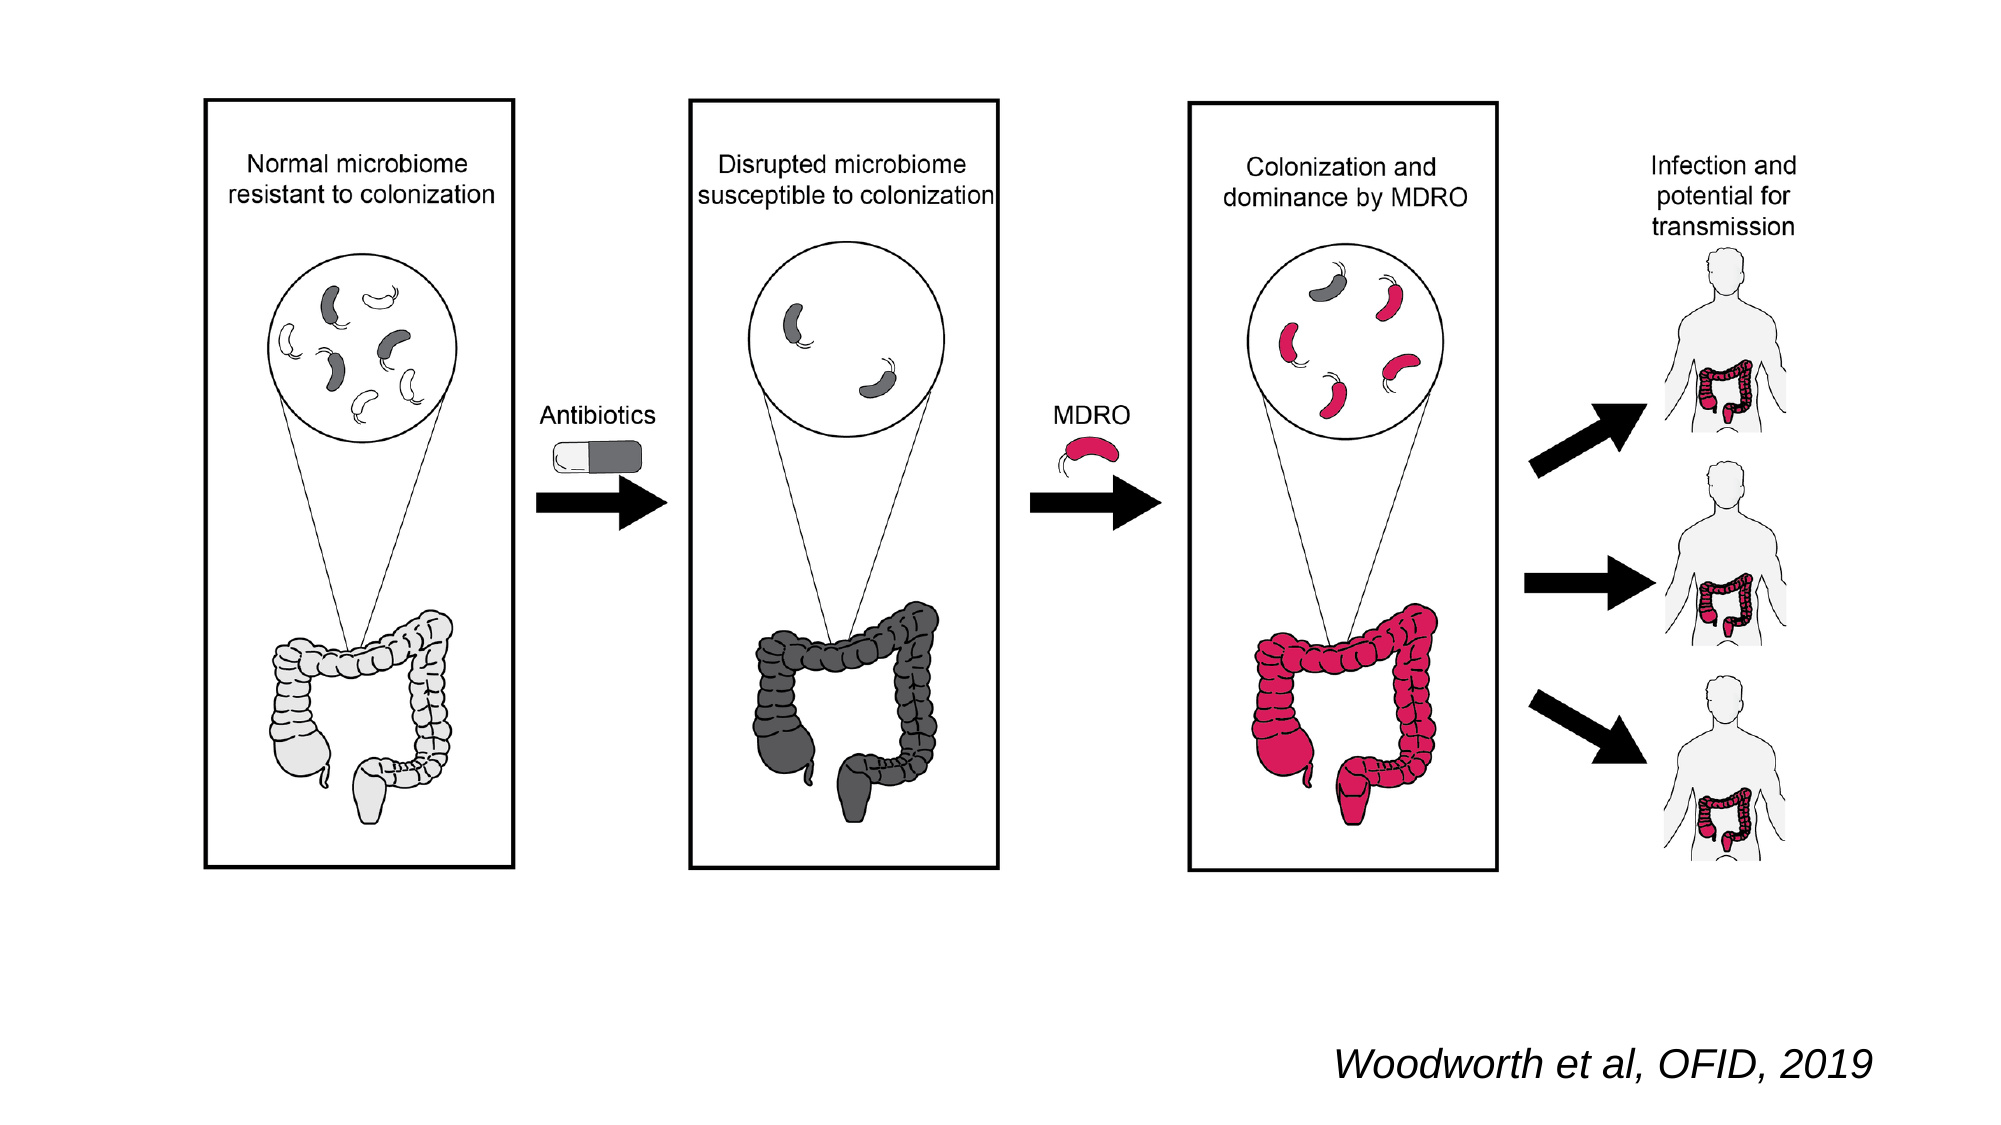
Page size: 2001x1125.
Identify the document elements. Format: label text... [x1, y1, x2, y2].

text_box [191, 870, 1761, 1114]
picture [203, 95, 1797, 1029]
text_box Woodworth et al, OFID, 2019 [1761, 1029, 1889, 1094]
